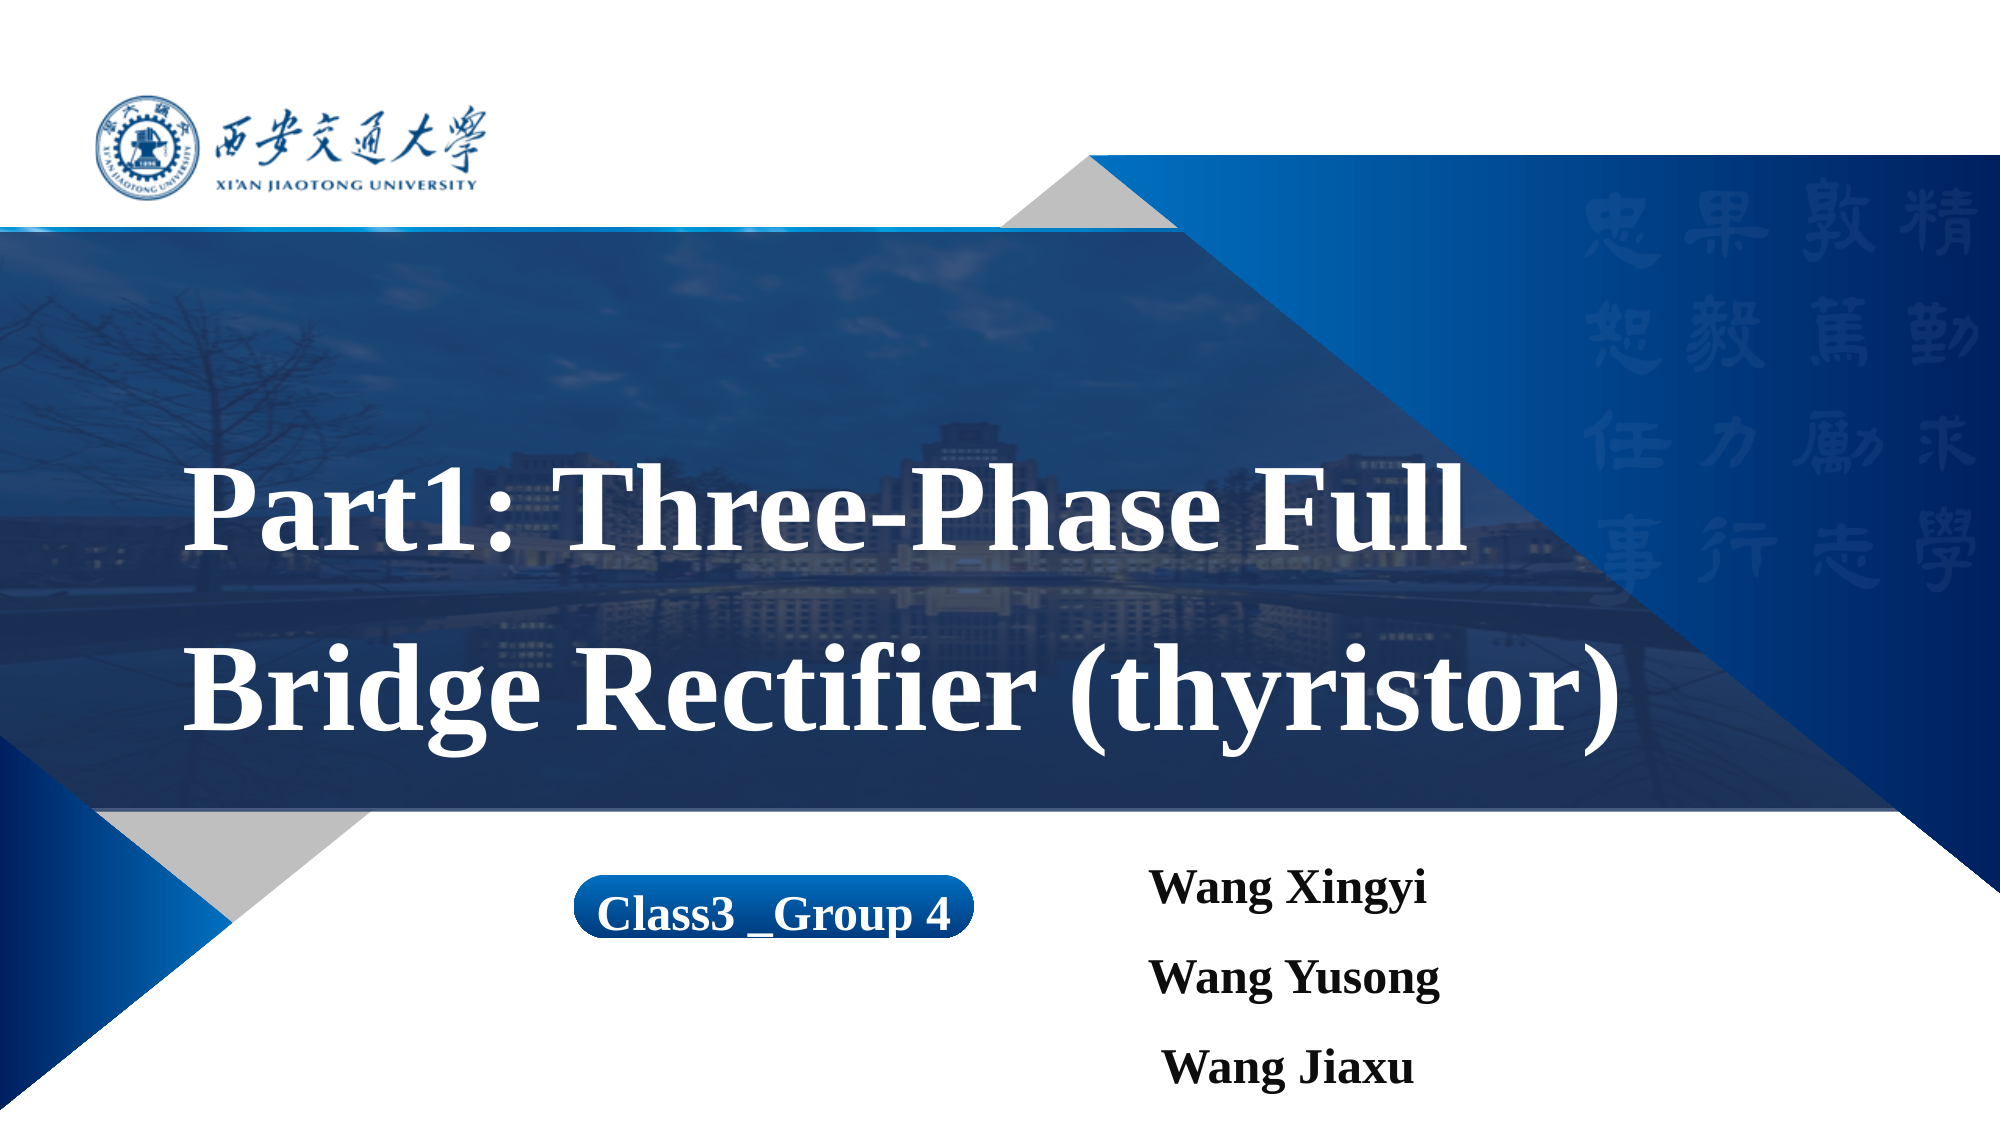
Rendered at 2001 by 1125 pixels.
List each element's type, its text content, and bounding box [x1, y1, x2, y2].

picture [365, 227, 404, 232]
text_box Class3 _Group 4 [542, 842, 947, 948]
picture [95, 84, 504, 212]
picture [443, 227, 640, 232]
picture [1025, 228, 1058, 232]
picture [1091, 228, 1182, 232]
text_box Part1: Three-Phase Full Bridge Rectifier (thyristor) [167, 388, 1876, 764]
picture [0, 227, 52, 232]
picture [738, 227, 786, 232]
text_box Wang Xingyi Wang Yusong Wang Jiaxu [947, 816, 1629, 1102]
picture [829, 227, 855, 232]
picture [75, 227, 236, 232]
